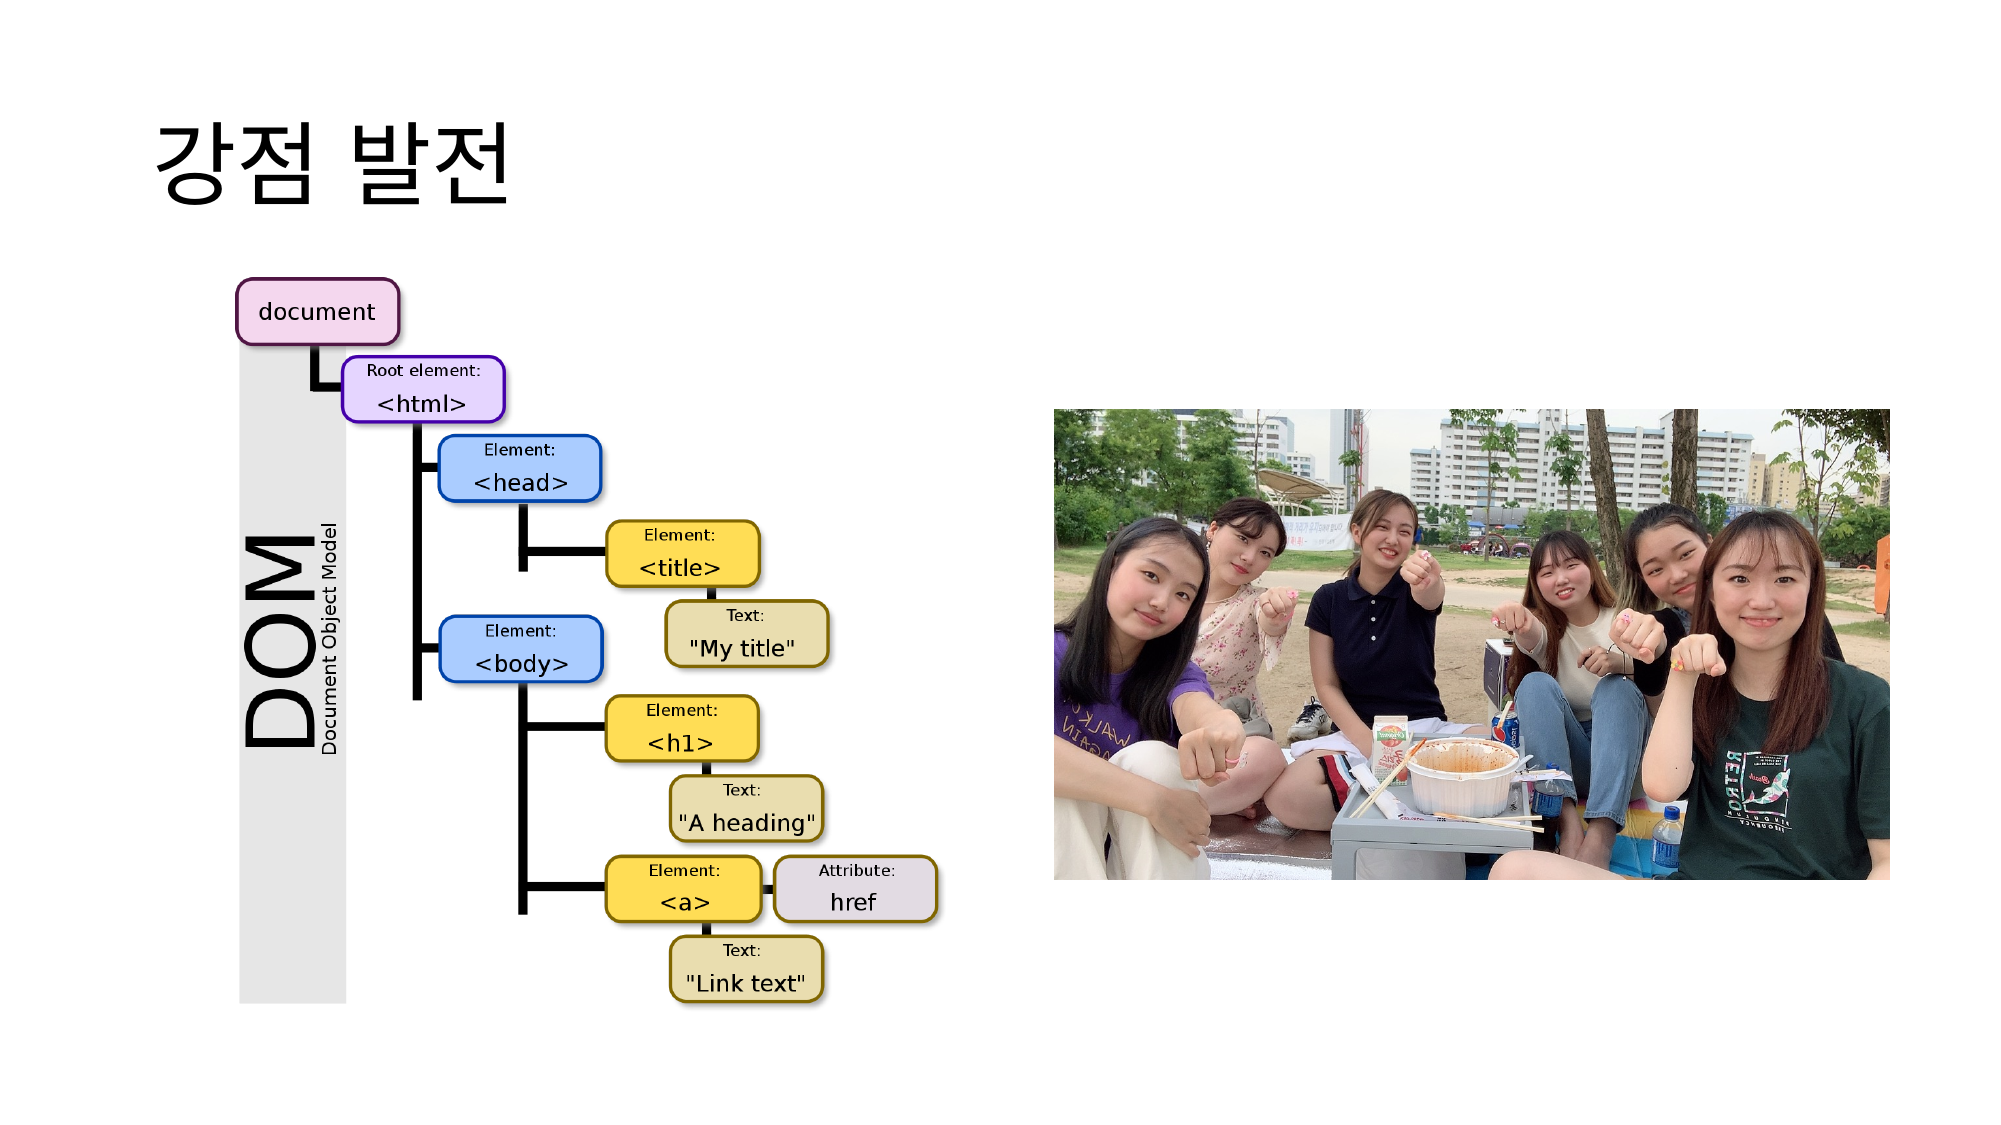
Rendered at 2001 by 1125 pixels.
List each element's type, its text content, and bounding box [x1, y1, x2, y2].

picture [1054, 409, 1890, 880]
title 강점 발전 [137, 59, 1863, 278]
picture [235, 277, 946, 1012]
